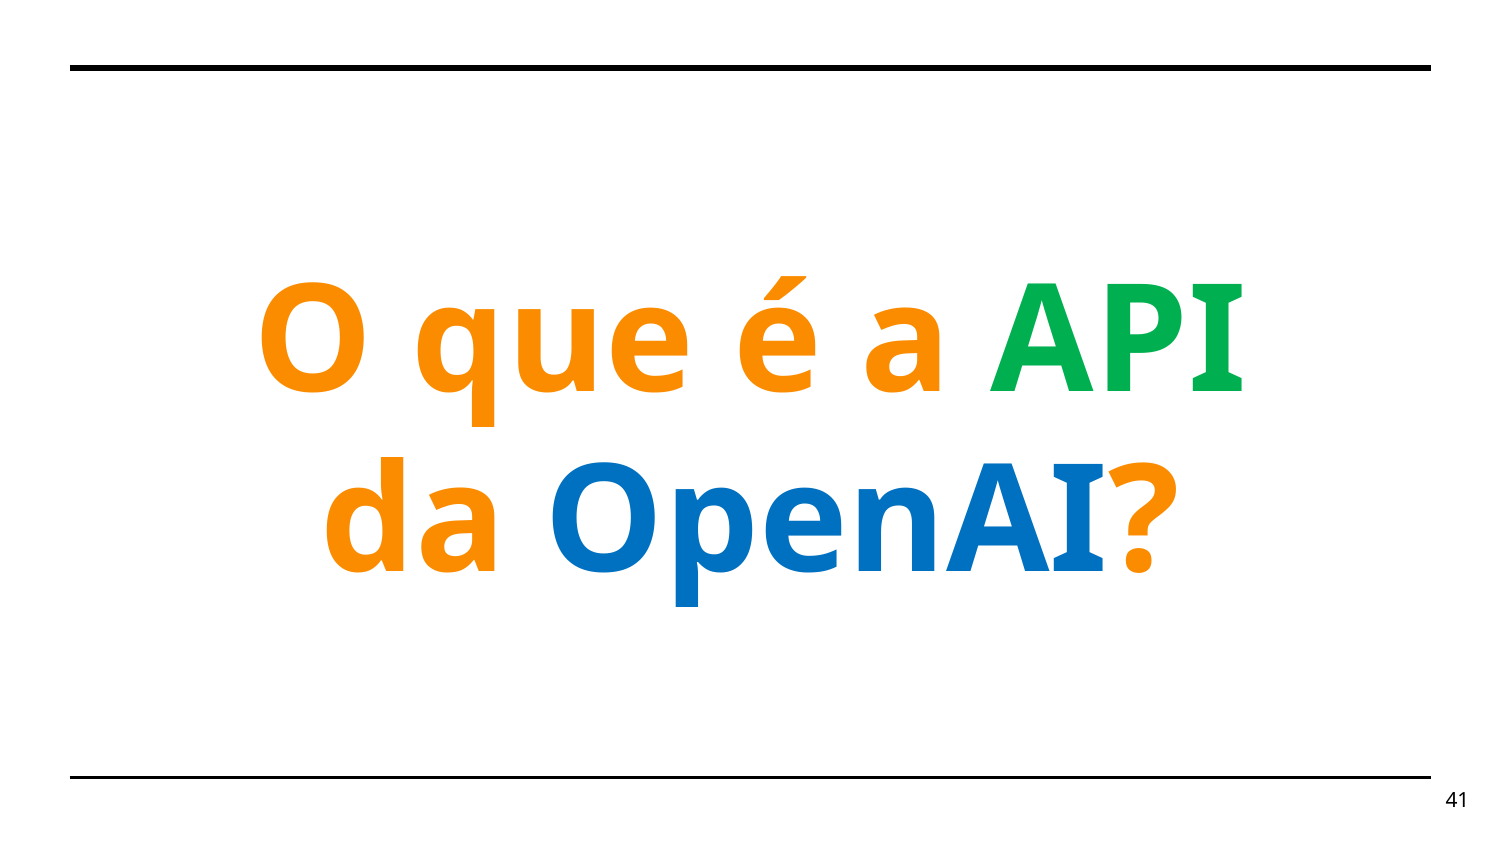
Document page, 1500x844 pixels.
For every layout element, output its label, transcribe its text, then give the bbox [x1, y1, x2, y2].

slide_number 41 [1394, 769, 1484, 834]
title O que é a API da OpenAI? [163, 225, 1337, 618]
